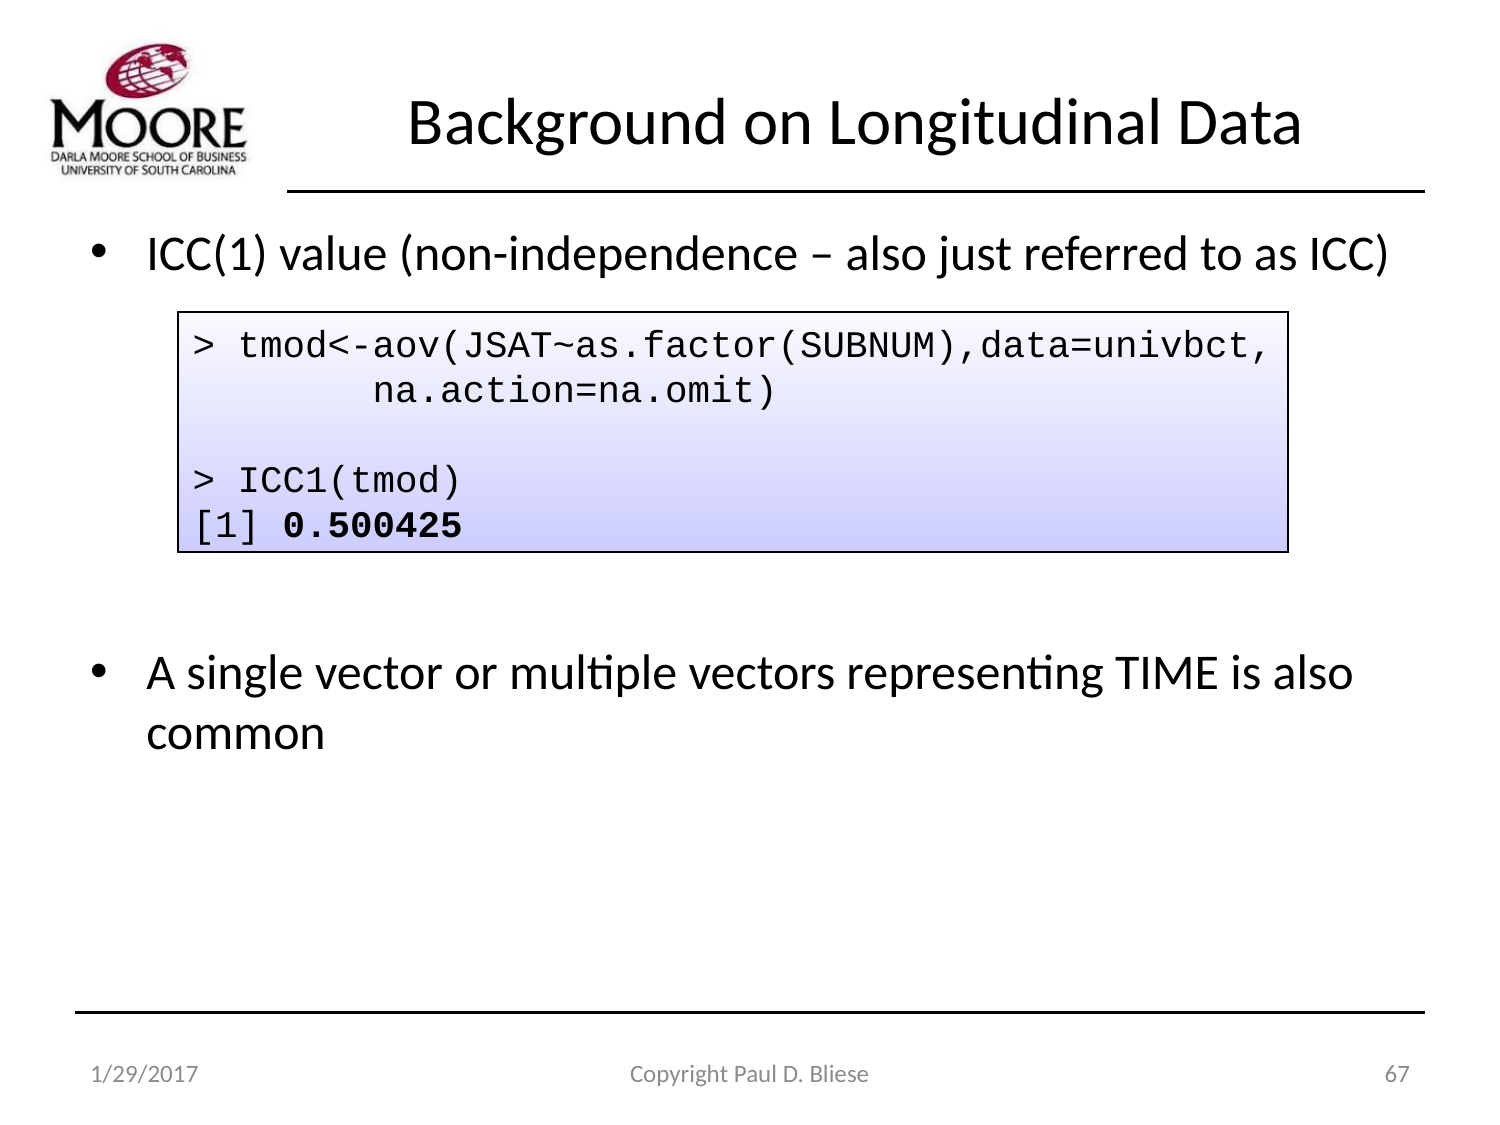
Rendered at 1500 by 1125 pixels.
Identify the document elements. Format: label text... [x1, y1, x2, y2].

footer Copyright Paul D. Bliese [512, 1042, 988, 1103]
list ICC(1) value (non-independence – also just referred to as ICC) A single vector or multiple vectors representing TIME is also common [75, 212, 1425, 1005]
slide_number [75, 1042, 425, 1103]
picture [35, 24, 262, 191]
title Background on Longitudinal Data [287, 45, 1425, 192]
text_box > tmod<-aov(JSAT~as.factor(SUBNUM),data=univbct, na.action=na.omit) > ICC1(tmod) [1] 0.500425 [177, 312, 1288, 553]
slide_number 67 [1074, 1042, 1425, 1103]
